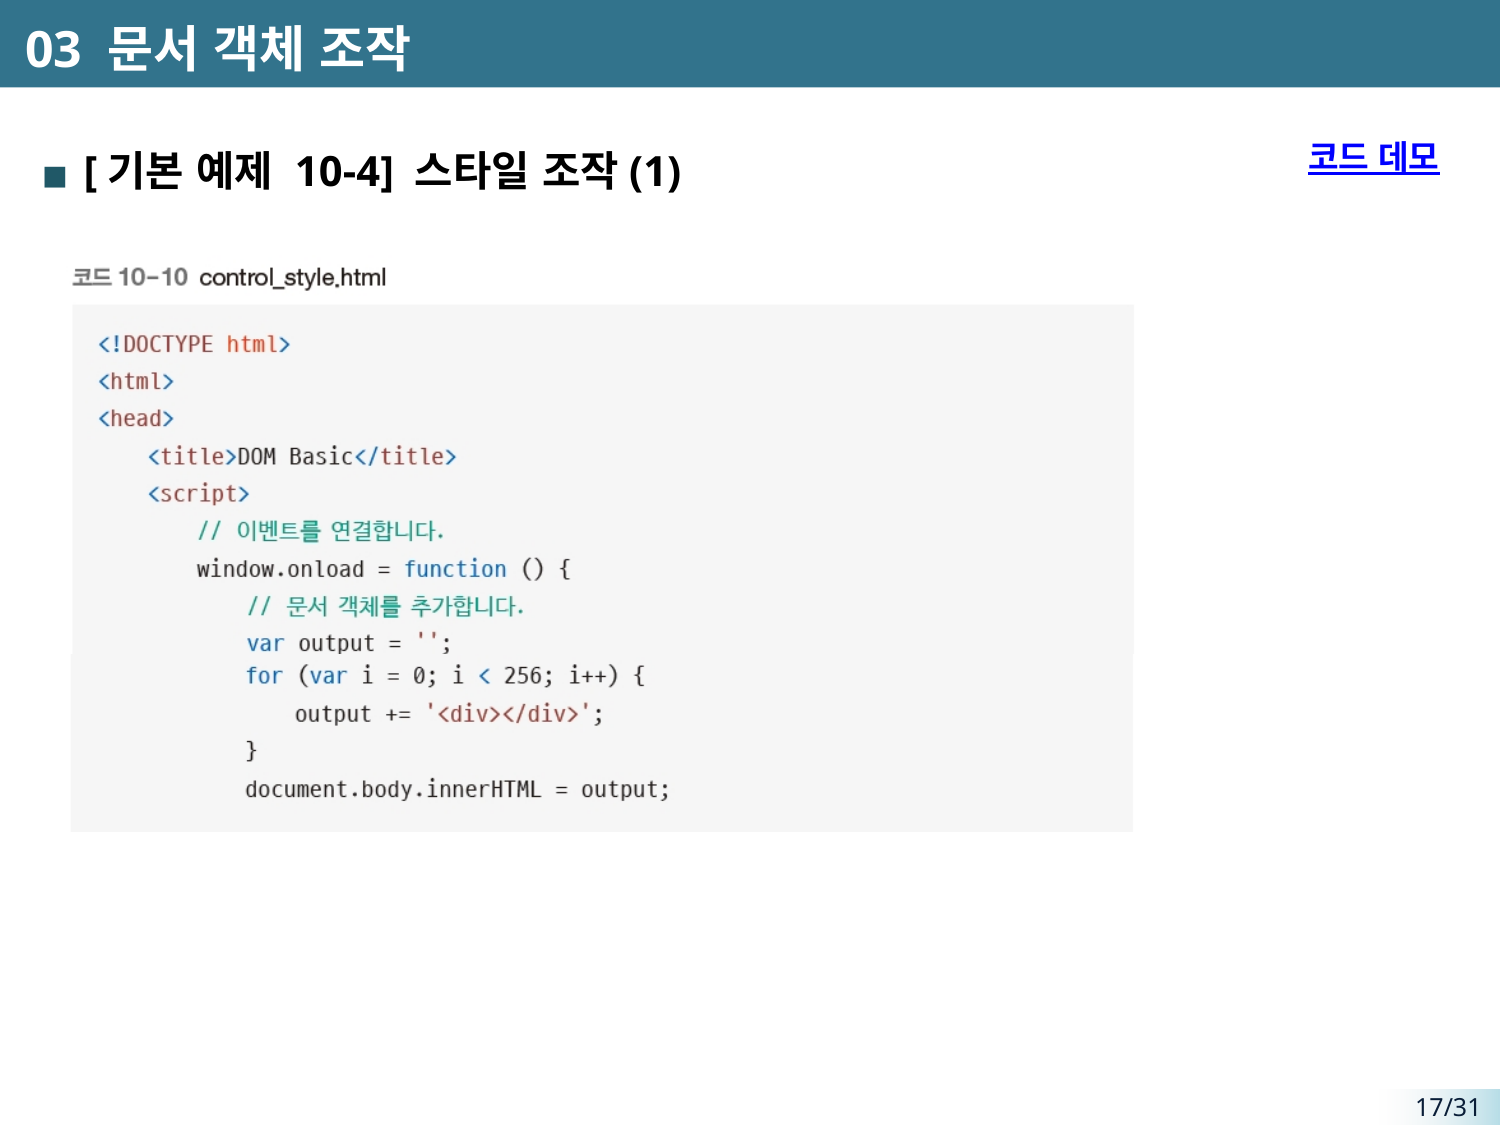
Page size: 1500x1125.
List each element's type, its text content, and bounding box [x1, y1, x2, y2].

title 03 문서 객체 조작 [10, 8, 1288, 87]
text_box 코드 데모 [1293, 128, 1471, 185]
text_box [62, 255, 1143, 832]
list [기본 예제 10-4] 스타일 조작(1) [10, 126, 1481, 1057]
